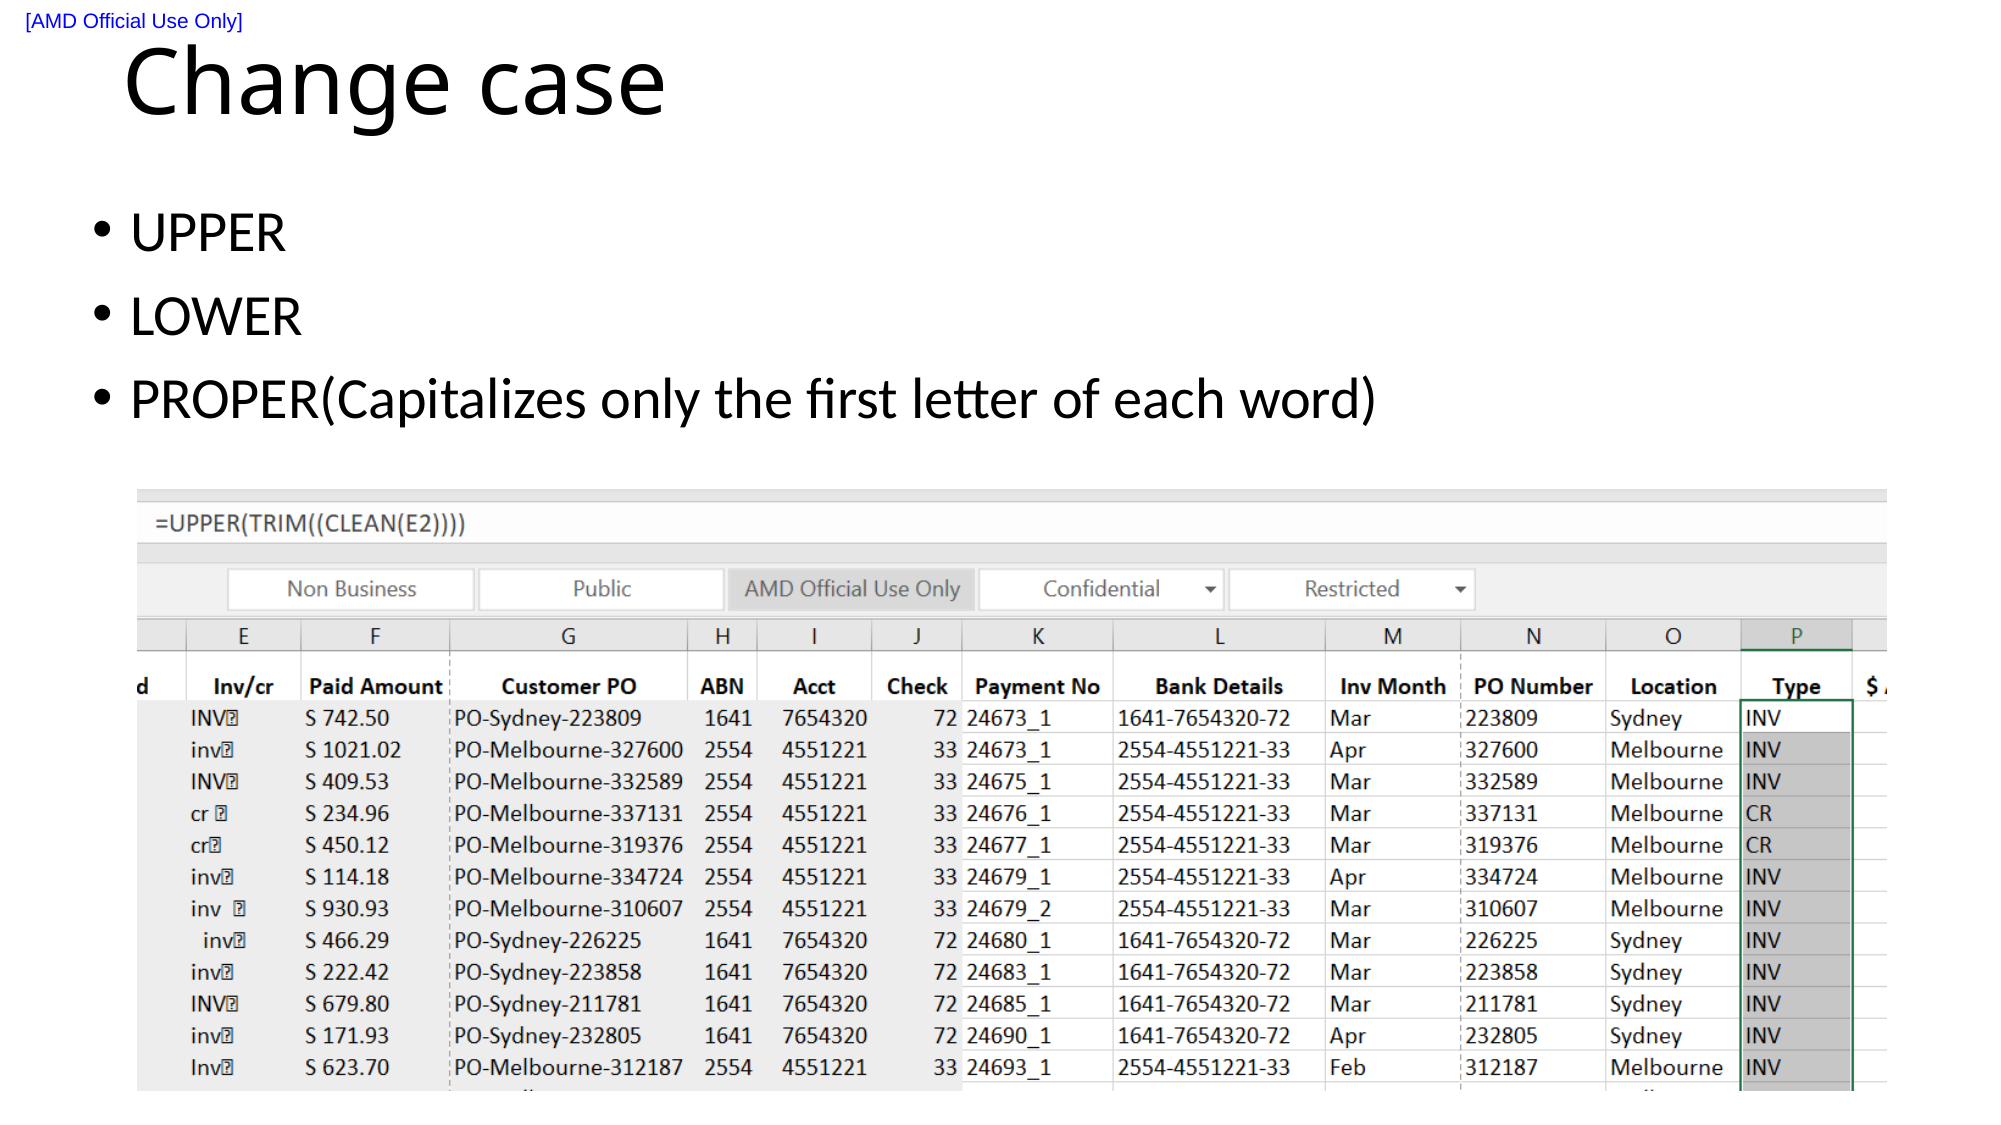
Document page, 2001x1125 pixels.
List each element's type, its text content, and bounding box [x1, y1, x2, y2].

picture [137, 489, 1887, 1091]
list UPPER LOWER PROPER(Capitalizes only the first letter of each word) [77, 193, 1863, 1014]
title Change case [107, 0, 1833, 193]
